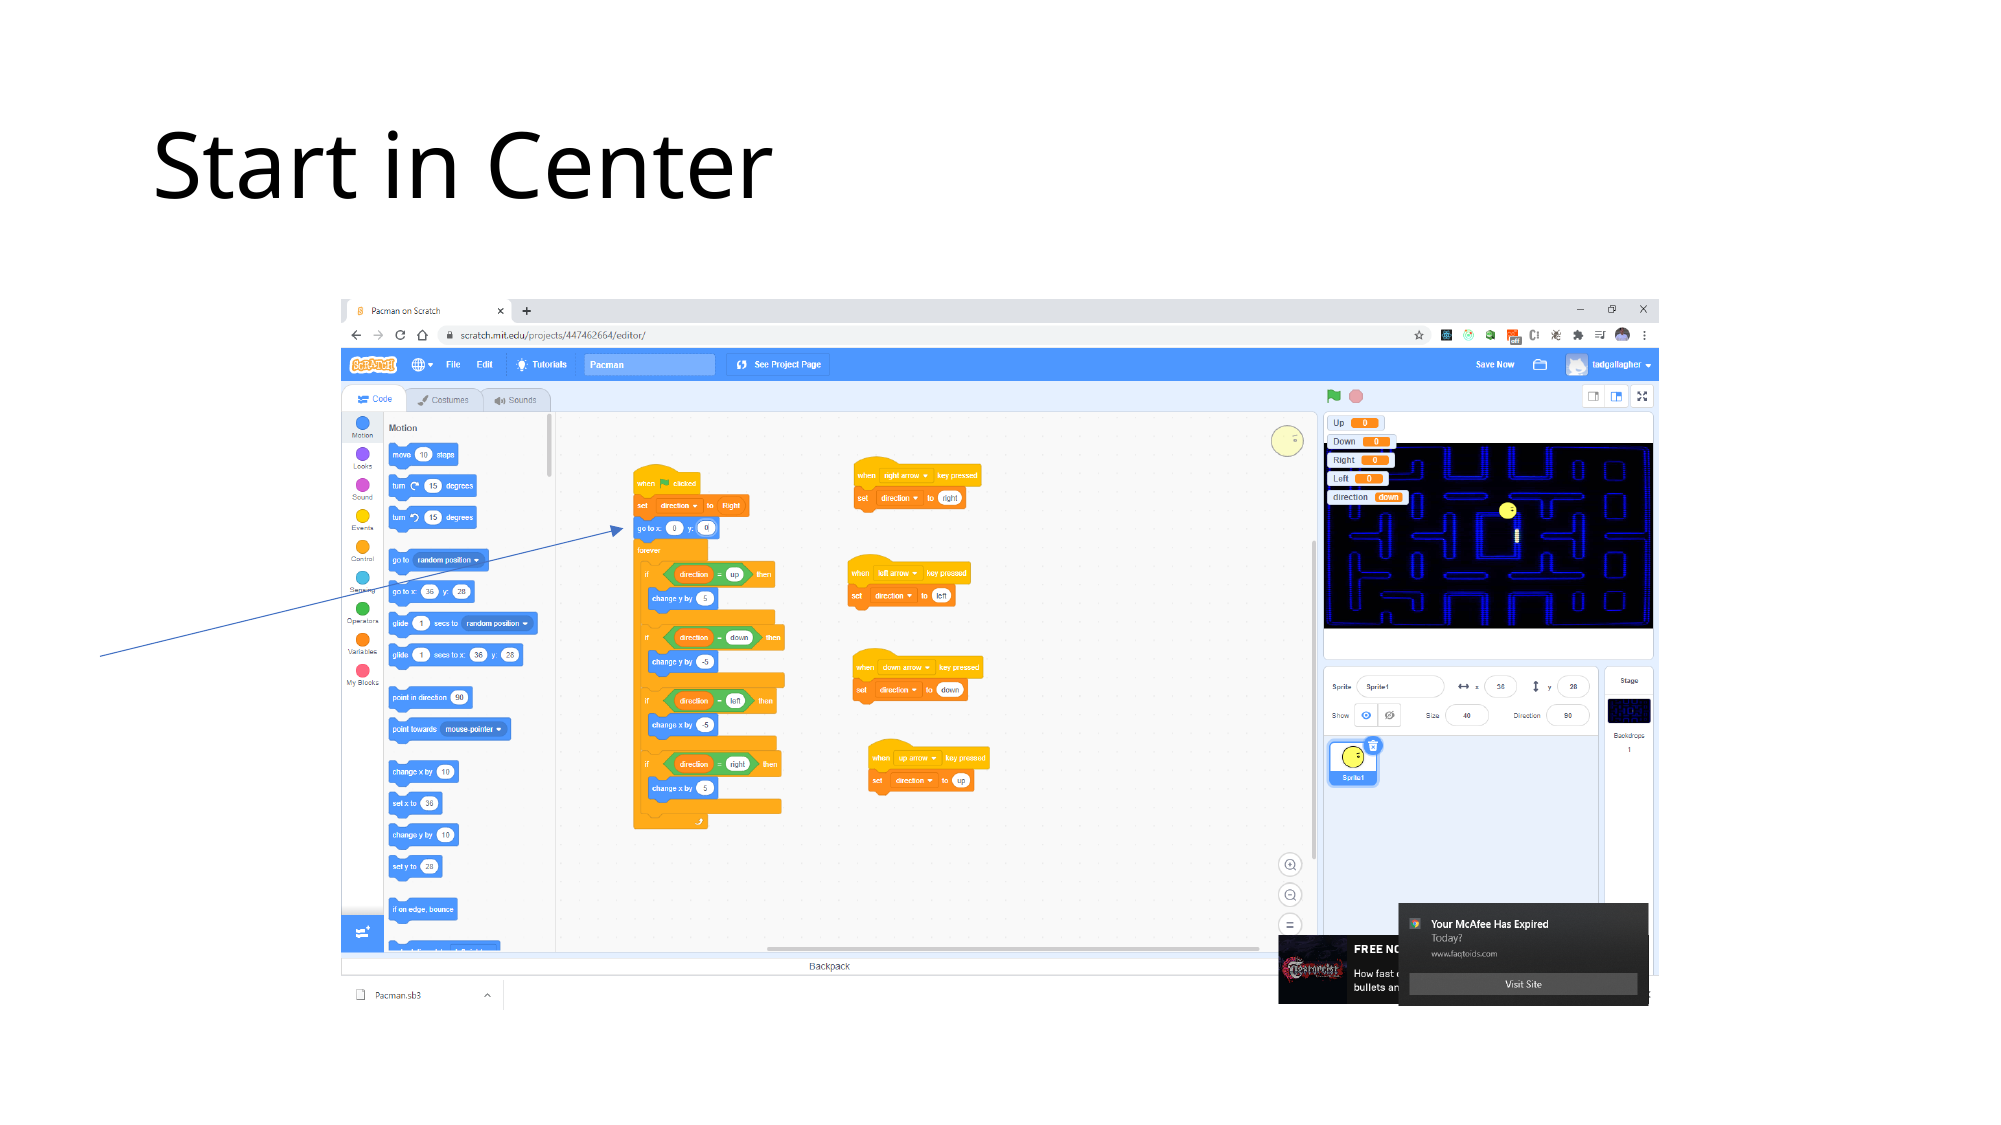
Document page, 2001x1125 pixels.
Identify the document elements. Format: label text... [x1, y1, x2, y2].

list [341, 299, 1659, 1014]
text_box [99, 528, 624, 657]
title Start in Center [137, 59, 1863, 278]
